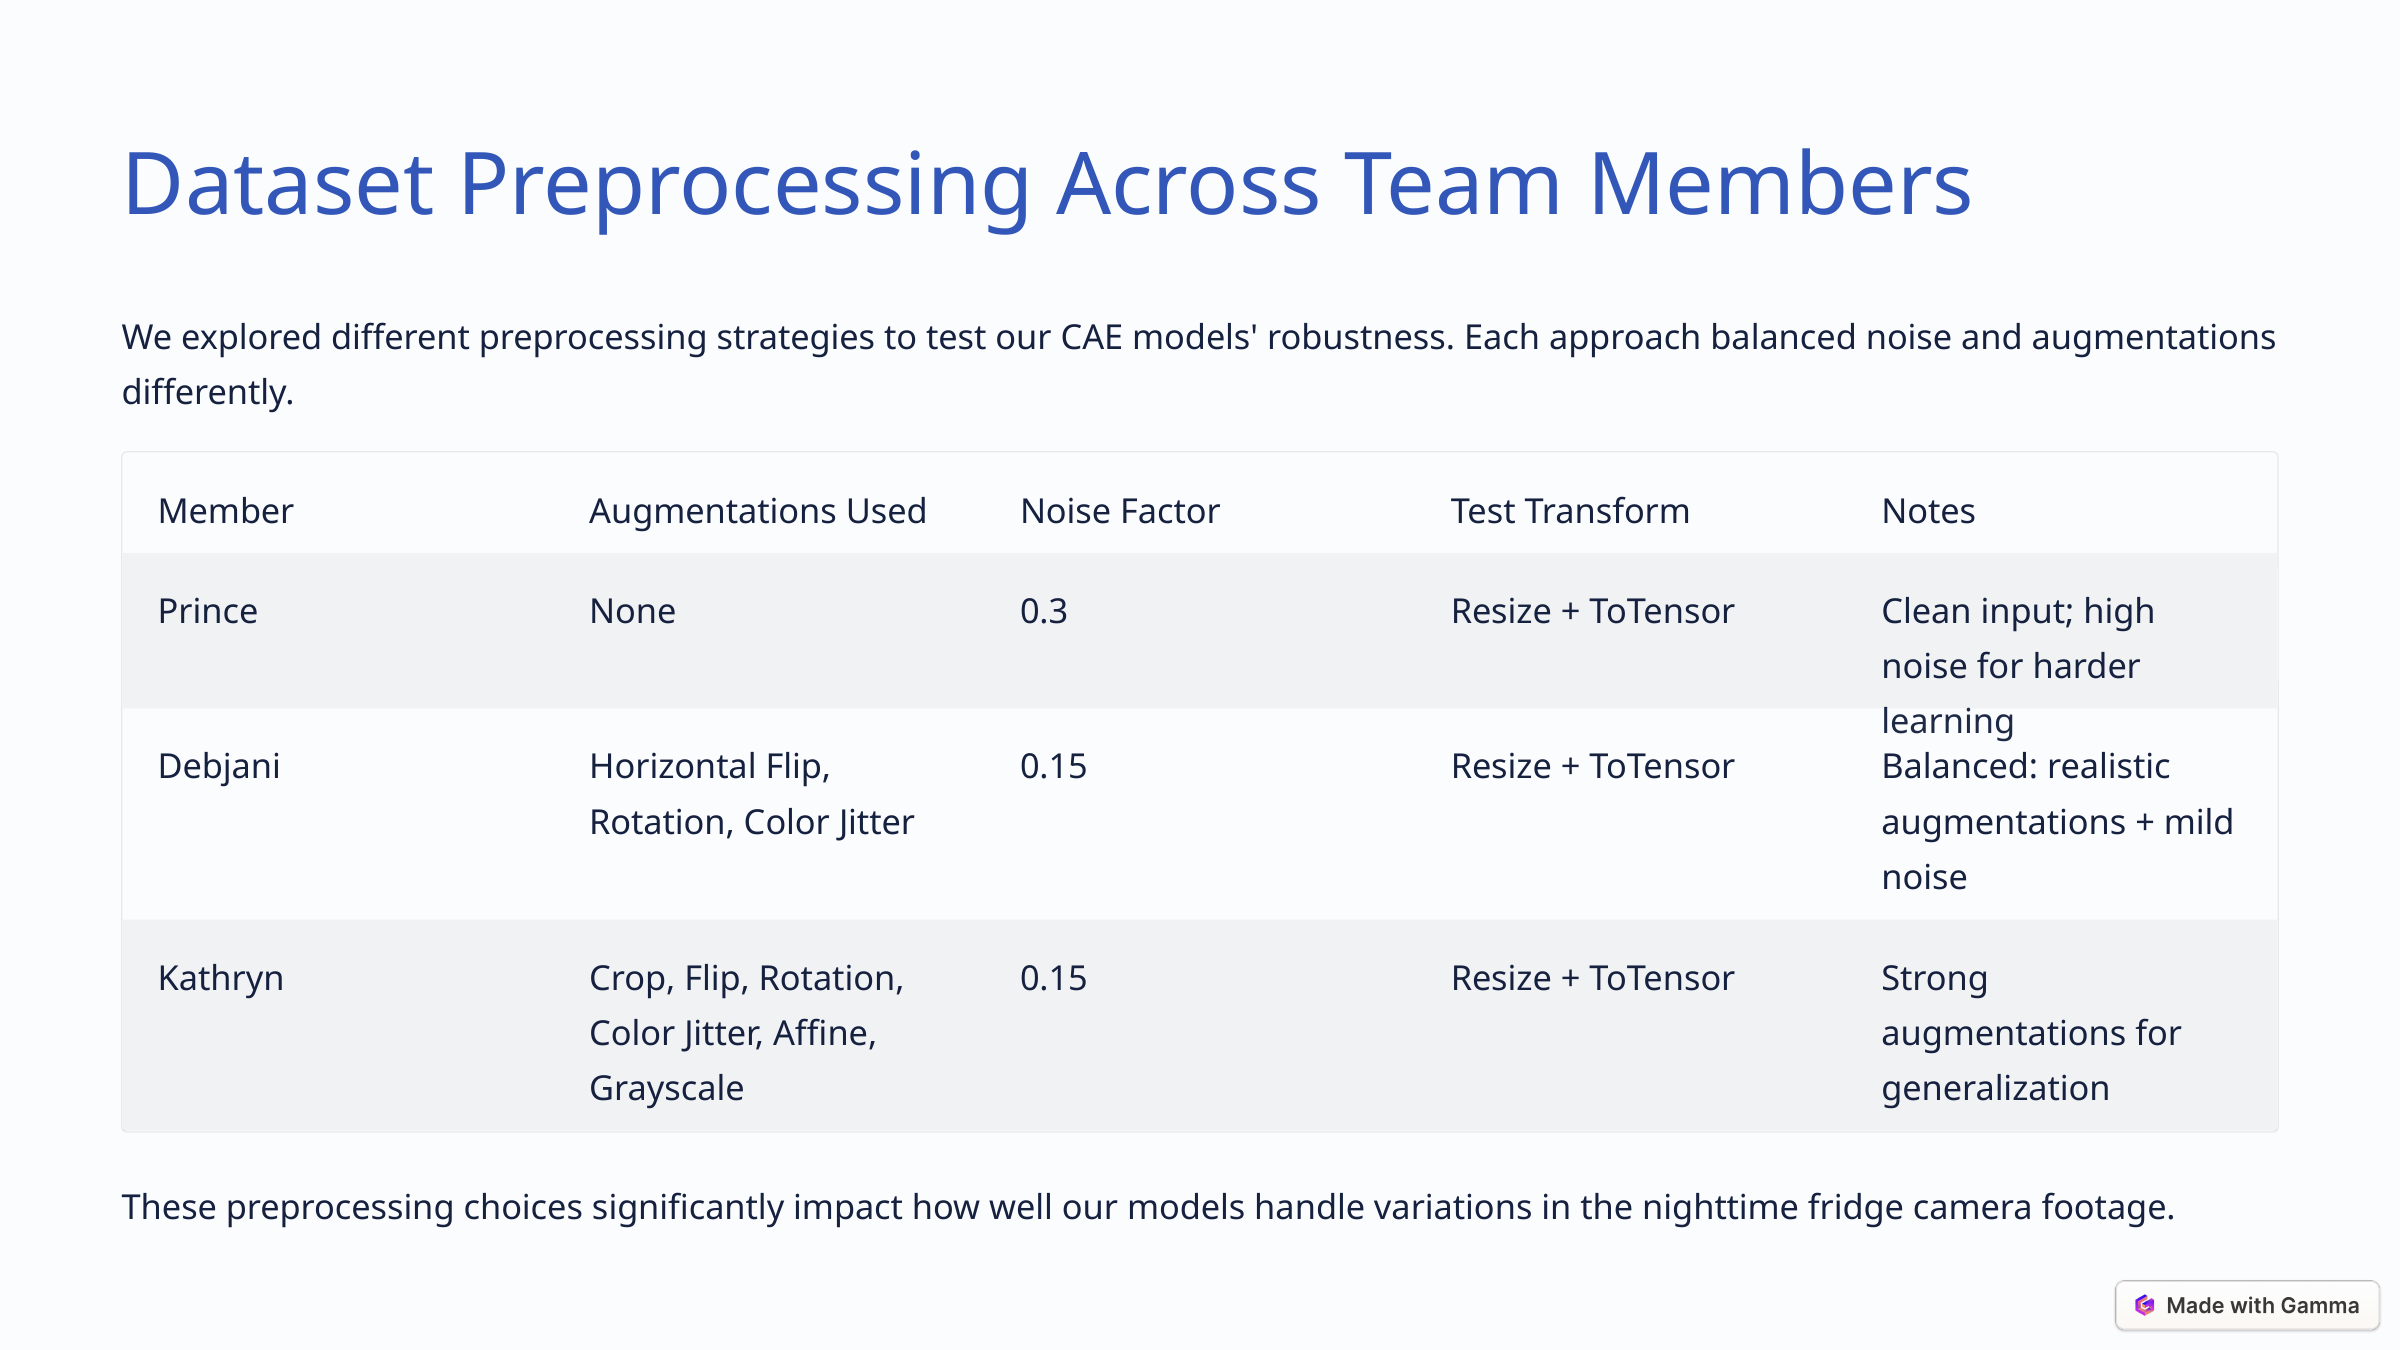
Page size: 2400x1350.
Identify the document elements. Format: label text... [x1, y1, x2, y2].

text_box Prince [157, 575, 519, 631]
text_box Horizontal Flip, Rotation, Color Jitter [589, 730, 950, 842]
text_box Debjani [157, 730, 519, 787]
text_box [122, 708, 2277, 919]
text_box [122, 552, 2277, 708]
text_box Notes [1881, 475, 2243, 531]
text_box Resize + ToTensor [1450, 941, 1811, 998]
text_box Resize + ToTensor [1450, 730, 1811, 787]
text_box We explored different preprocessing strategies to test our CAE models' robustness. Each approach balanced noise and augmentations differently. [121, 301, 2279, 413]
text_box Strong augmentations for generalization [1881, 941, 2243, 1053]
picture [2106, 1271, 2389, 1339]
text_box None [589, 575, 950, 631]
text_box Member [157, 475, 519, 531]
text_box 0.3 [1020, 575, 1380, 631]
text_box [122, 453, 2277, 552]
text_box Dataset Preprocessing Across Team Members [121, 123, 1995, 232]
text_box Crop, Flip, Rotation, Color Jitter, Affine, Grayscale [589, 941, 950, 1109]
text_box Kathryn [157, 941, 519, 998]
text_box Clean input; high noise for harder learning [1881, 575, 2243, 687]
text_box Augmentations Used [589, 475, 950, 531]
text_box These preprocessing choices significantly impact how well our models handle variations in the nighttime fridge camera footage. [121, 1171, 2279, 1227]
text_box Test Transform [1450, 475, 1811, 531]
text_box Noise Factor [1020, 475, 1380, 531]
text_box Resize + ToTensor [1450, 575, 1811, 631]
text_box [122, 919, 2277, 1131]
text_box Balanced: realistic augmentations + mild noise [1881, 730, 2243, 898]
text_box 0.15 [1020, 730, 1380, 787]
text_box 0.15 [1020, 941, 1380, 998]
